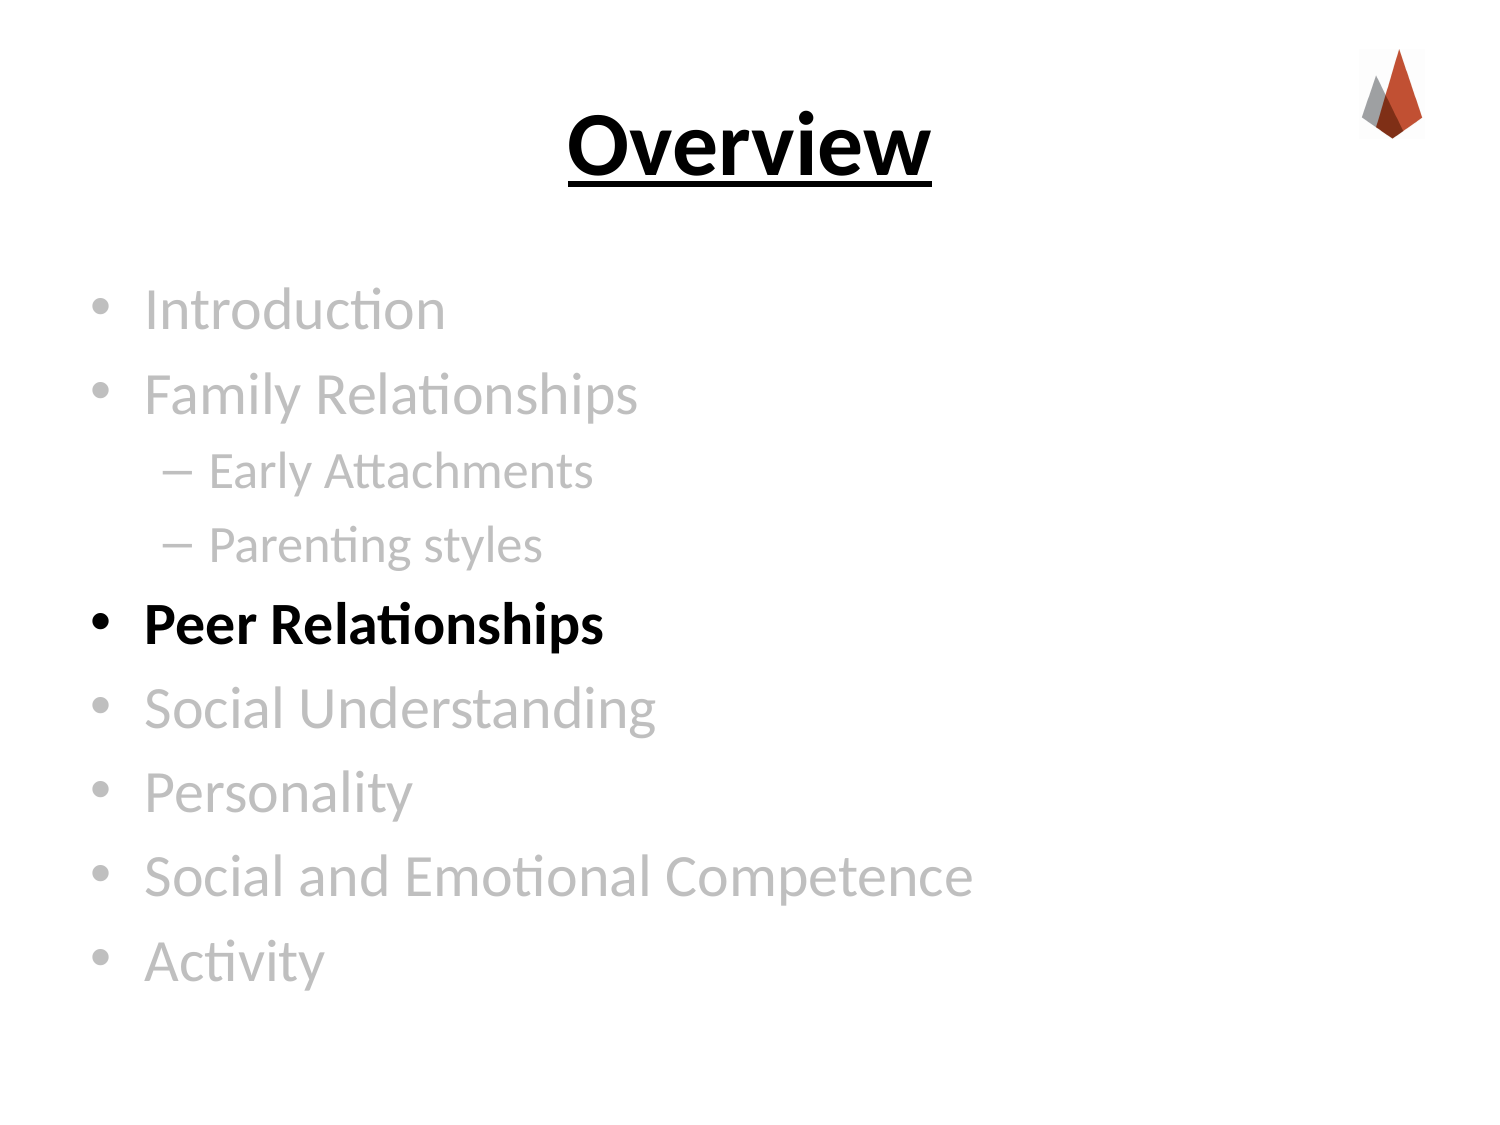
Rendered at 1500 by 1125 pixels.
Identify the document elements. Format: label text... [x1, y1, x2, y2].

title Overview [75, 45, 1425, 233]
list Introduction Family Relationships Early Attachments Parenting styles Peer Relationships Social Understanding Personality Social and Emotional Competence Activity [75, 262, 1425, 1005]
